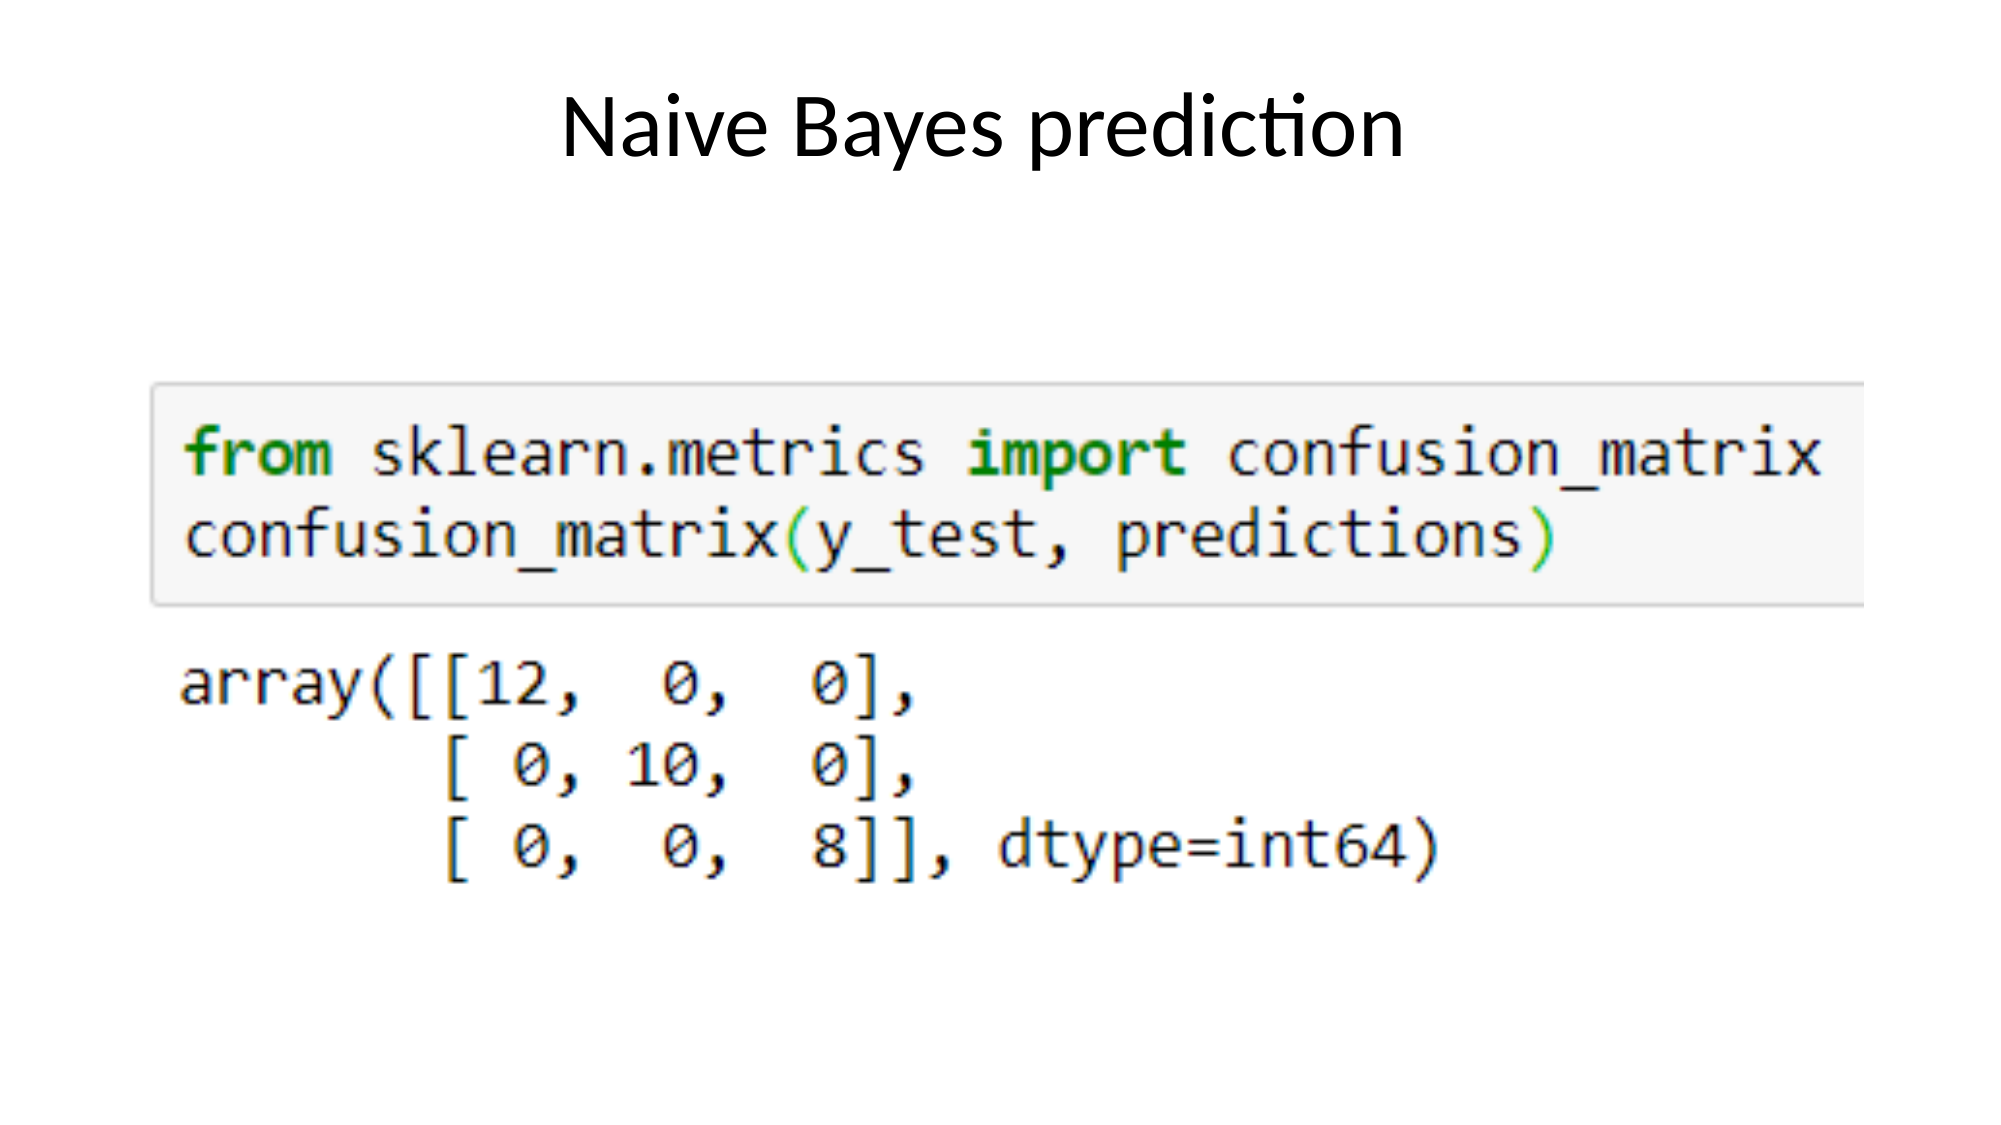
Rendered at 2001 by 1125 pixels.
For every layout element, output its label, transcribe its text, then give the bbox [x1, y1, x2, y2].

picture [135, 364, 1865, 946]
title Naive Bayes prediction [545, 18, 1455, 236]
